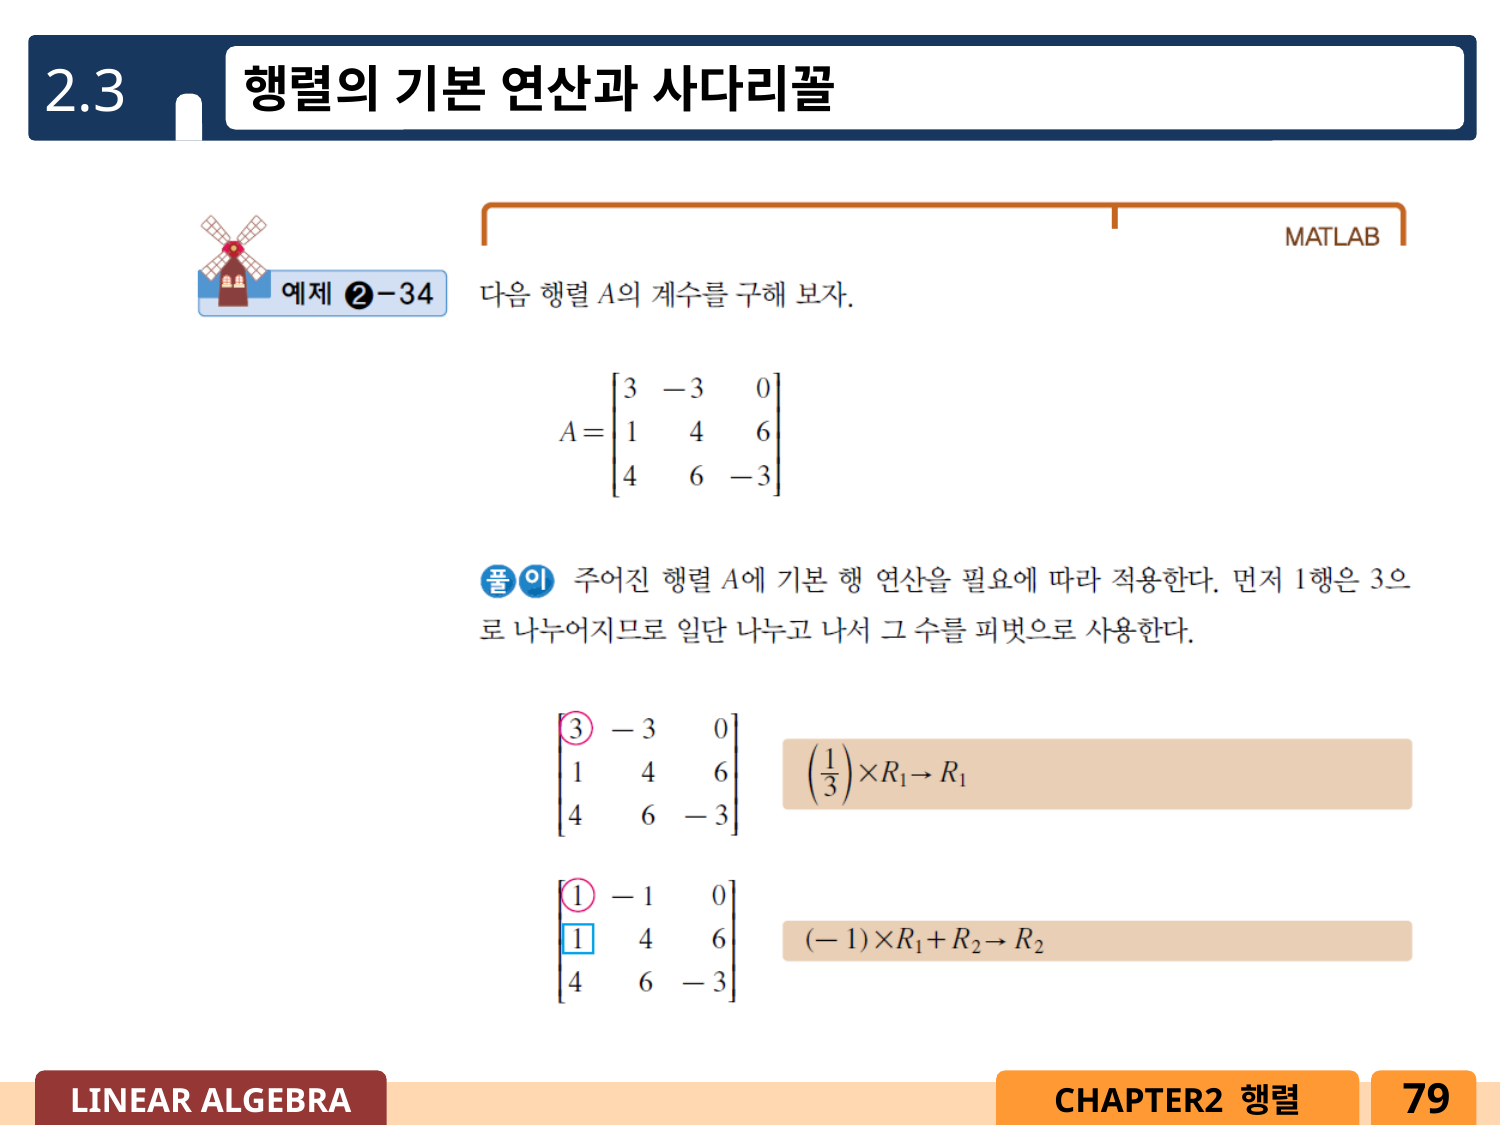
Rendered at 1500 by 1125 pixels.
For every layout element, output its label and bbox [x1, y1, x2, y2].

text_box [0, 1070, 1500, 1125]
picture [180, 175, 1427, 1012]
text_box [28, 34, 1477, 141]
